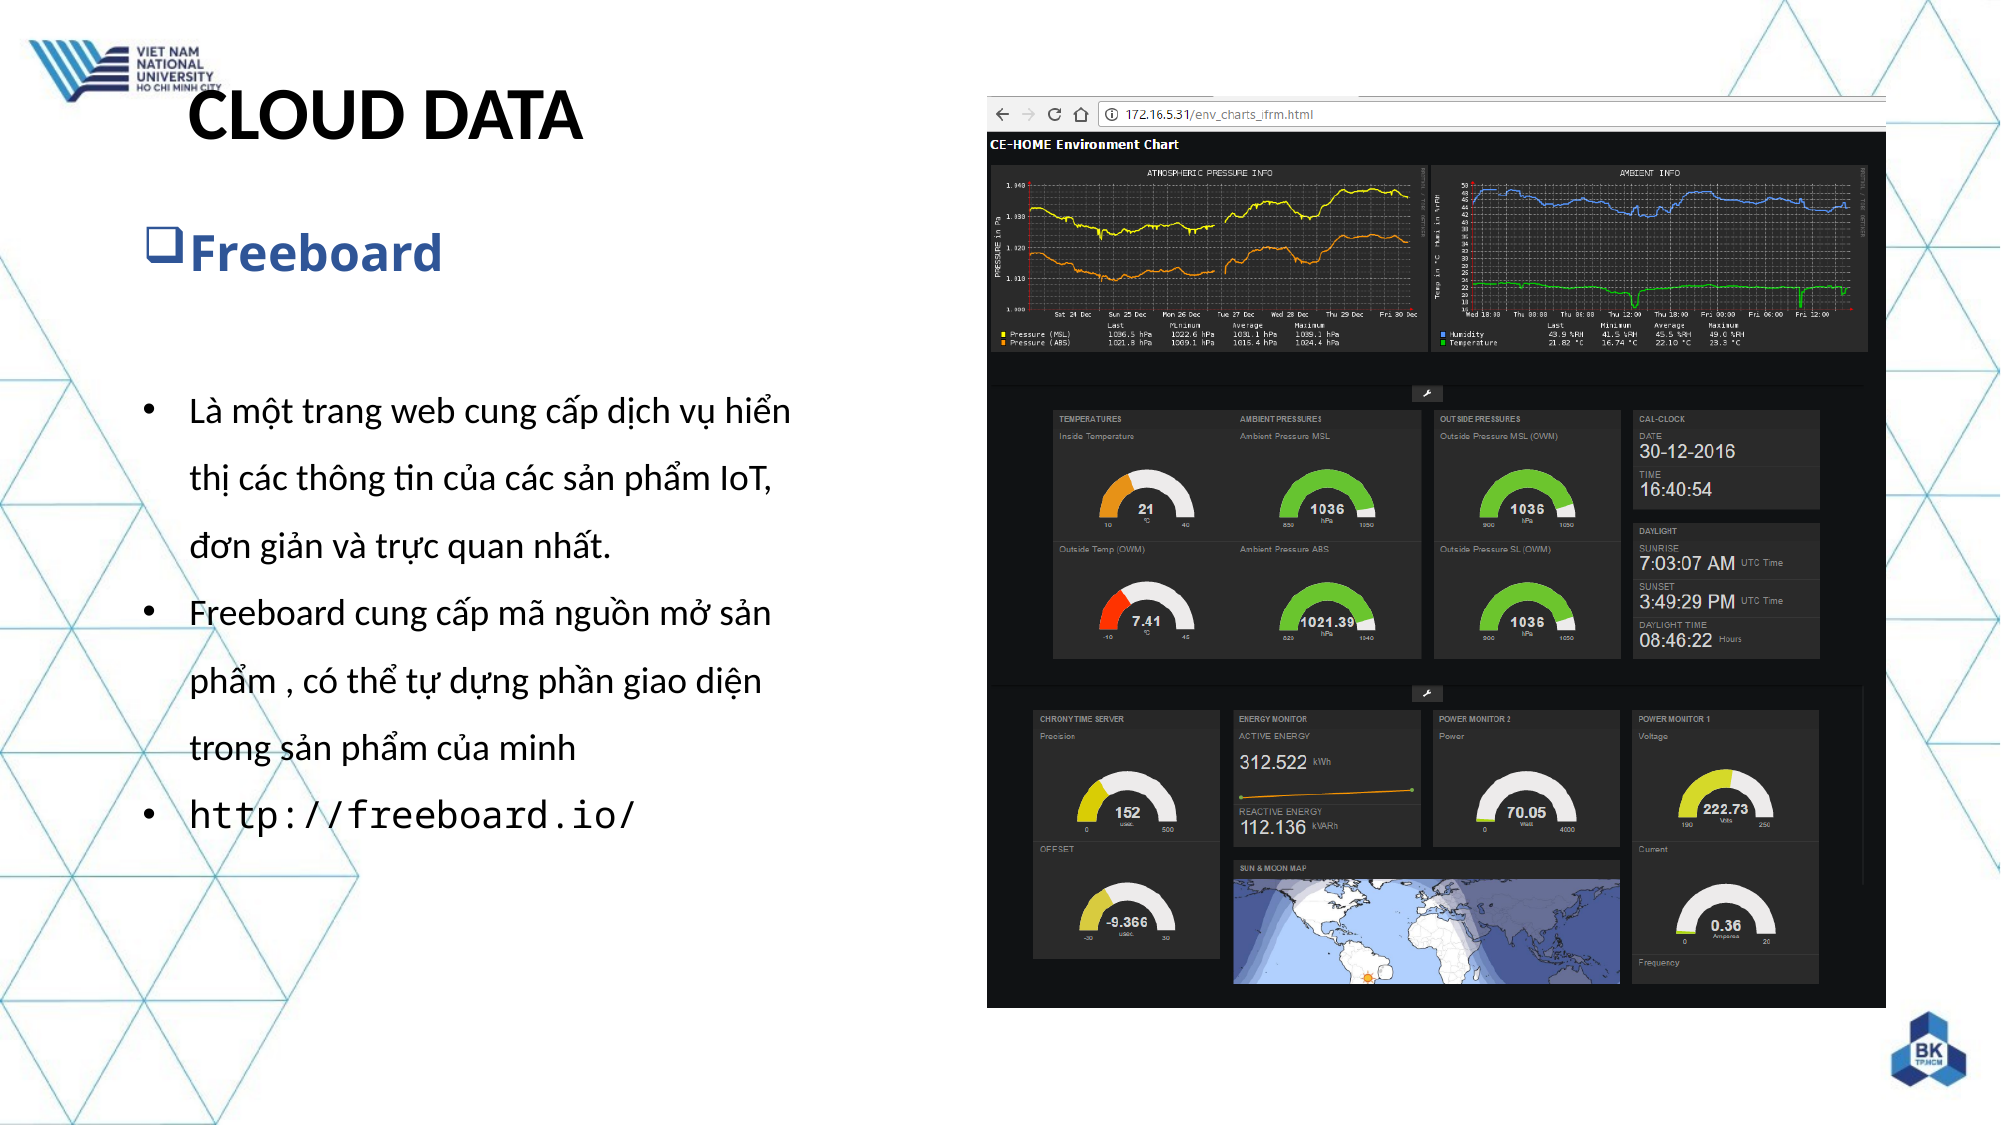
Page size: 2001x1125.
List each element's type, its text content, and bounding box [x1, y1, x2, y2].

picture [0, 0, 2001, 1125]
text_box CLOUD DATA [173, 57, 1626, 163]
text_box Freeboard [127, 213, 987, 289]
text_box Là một trang web cung cấp dịch vụ hiển thị các thông tin của các sản phẩm IoT, đơn giản và trực quan nhất. Freeboard cung cấp mã nguồn mở sản phẩm , có thể tự dựng phần giao diện trong sản phẩm của minh http://freeboard.io/ [127, 355, 837, 911]
